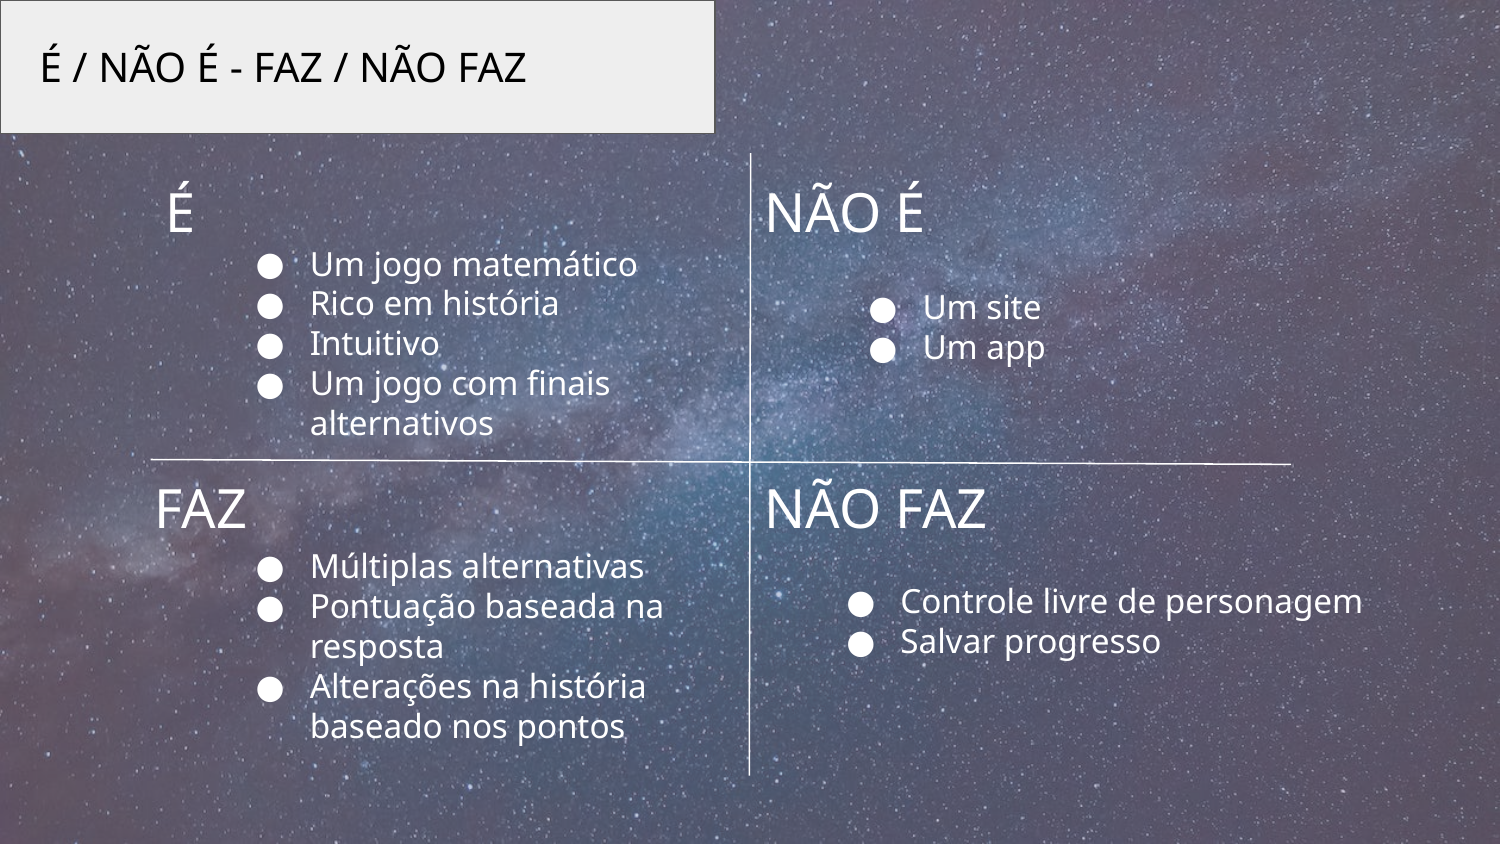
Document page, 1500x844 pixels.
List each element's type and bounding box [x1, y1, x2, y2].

text_box [150, 459, 1292, 465]
picture [0, 0, 1500, 844]
